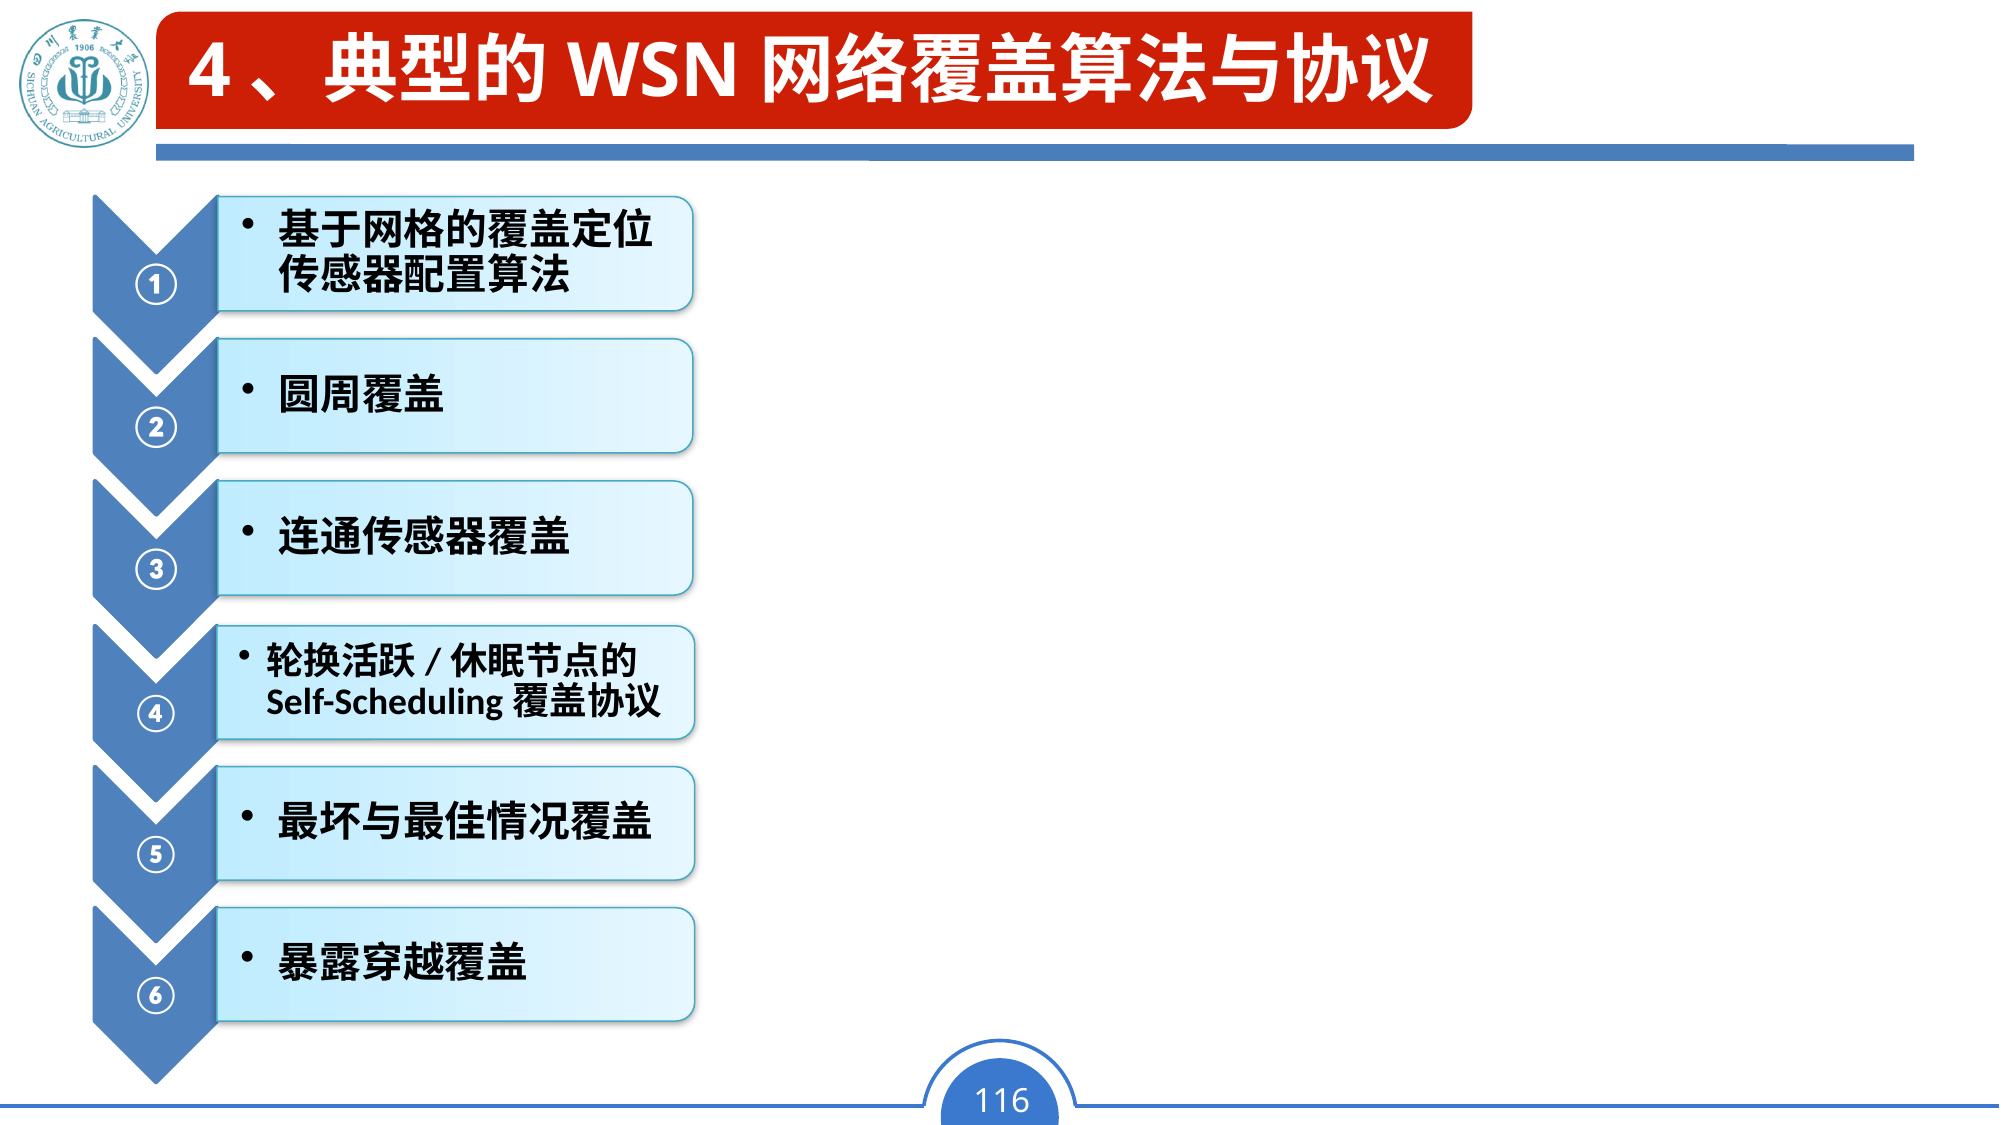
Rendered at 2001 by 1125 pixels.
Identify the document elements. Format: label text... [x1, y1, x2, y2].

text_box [94, 663, 695, 1083]
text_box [94, 196, 694, 658]
title 4、典型的WSN网络覆盖算法与协议 [173, 14, 1910, 126]
